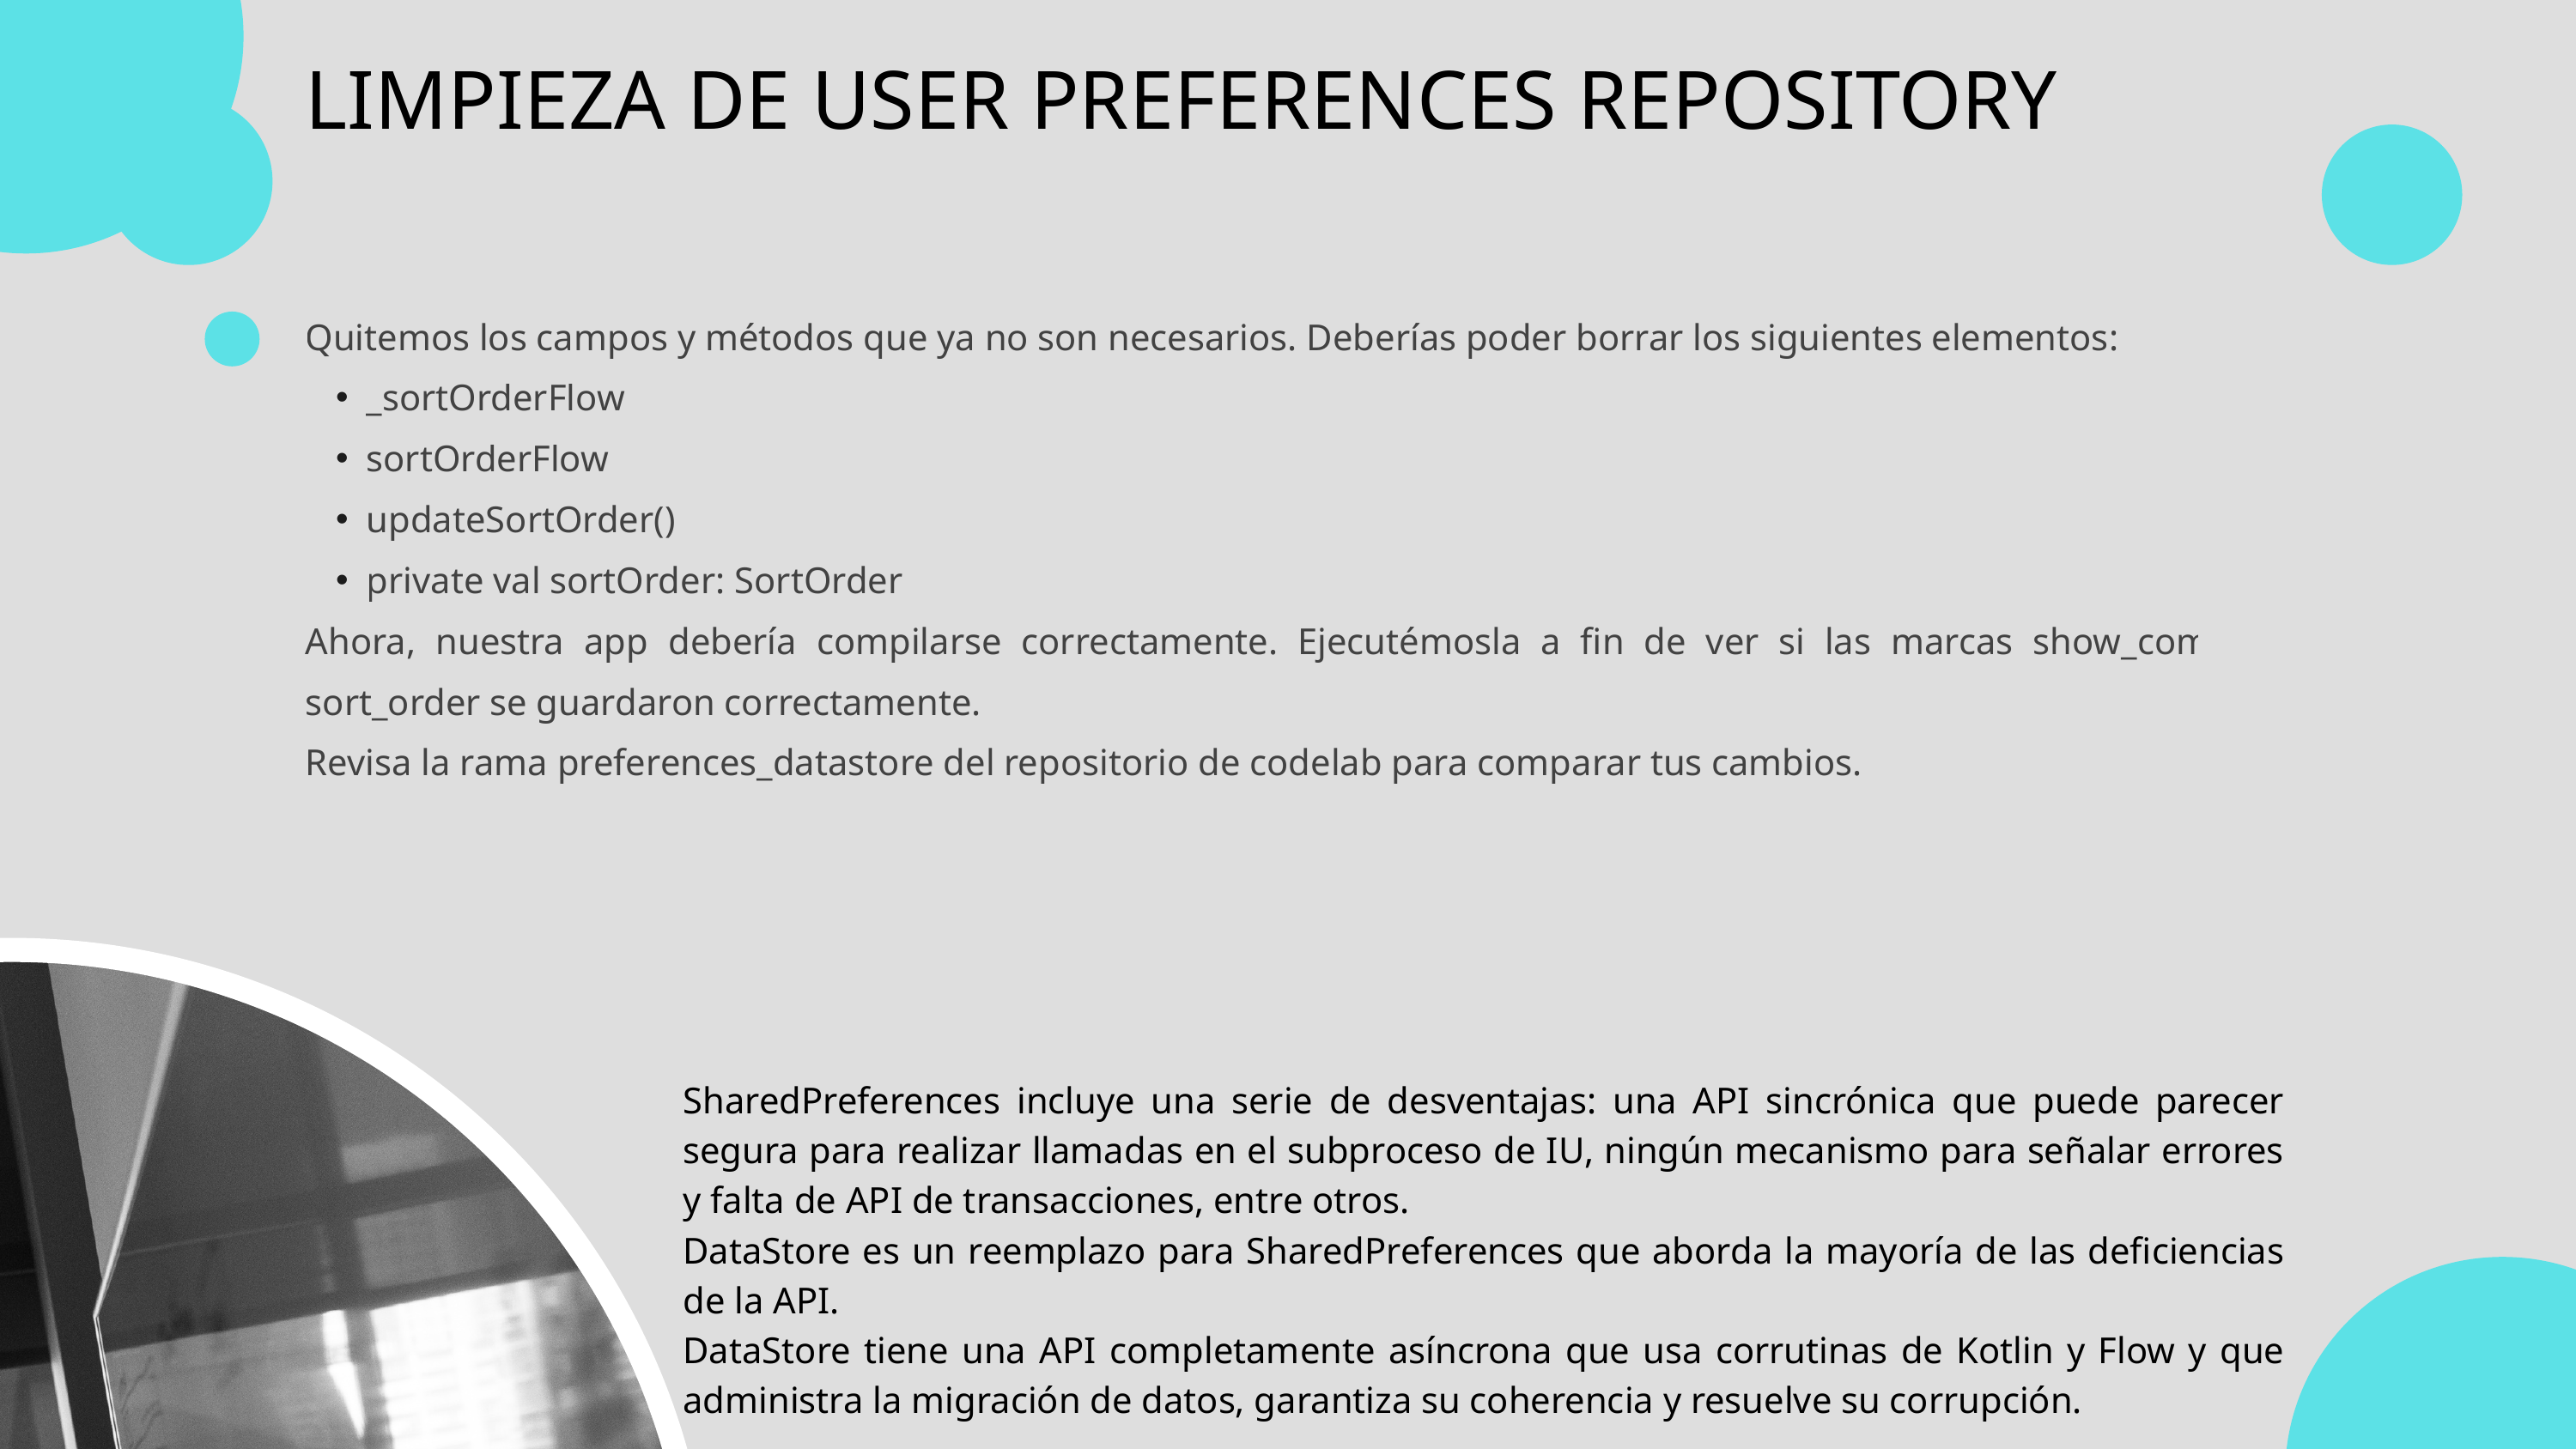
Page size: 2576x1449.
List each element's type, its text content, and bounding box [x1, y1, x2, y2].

text_box LIMPIEZA DE USER PREFERENCES REPOSITORY [305, 49, 2322, 233]
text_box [2284, 1256, 2576, 1449]
text_box SharedPreferences incluye una serie de desventajas: una API sincrónica que puede parecer segura para realizar llamadas en el subproceso de IU, ningún mecanismo para señalar errores y falta de API de transacciones, entre otros. DataStore es un reemplazo para SharedPreferences que aborda la mayoría de las deficiencias de la API. DataStore tiene una API completamente asíncrona que usa corrutinas de Kotlin y Flow y que administra la migración de datos, garantiza su coherencia y resuelve su corrupción. [706, 1070, 2286, 1422]
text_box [104, 97, 273, 265]
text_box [2321, 124, 2463, 265]
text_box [0, 949, 702, 1449]
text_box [204, 311, 260, 367]
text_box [0, 0, 244, 254]
text_box Quitemos los campos y métodos que ya no son necesarios. Deberías poder borrar los siguientes elementos: _sortOrderFlow sortOrderFlow updateSortOrder() private val sortOrder: SortOrder Ahora, nuestra app debería compilarse correctamente. Ejecutémosla a fin de ver si las marcas show_completed y sort_order se guardaron correctamente. Revisa la rama preferences_datastore del repositorio de codelab para comparar tus cambios. [305, 296, 2355, 844]
